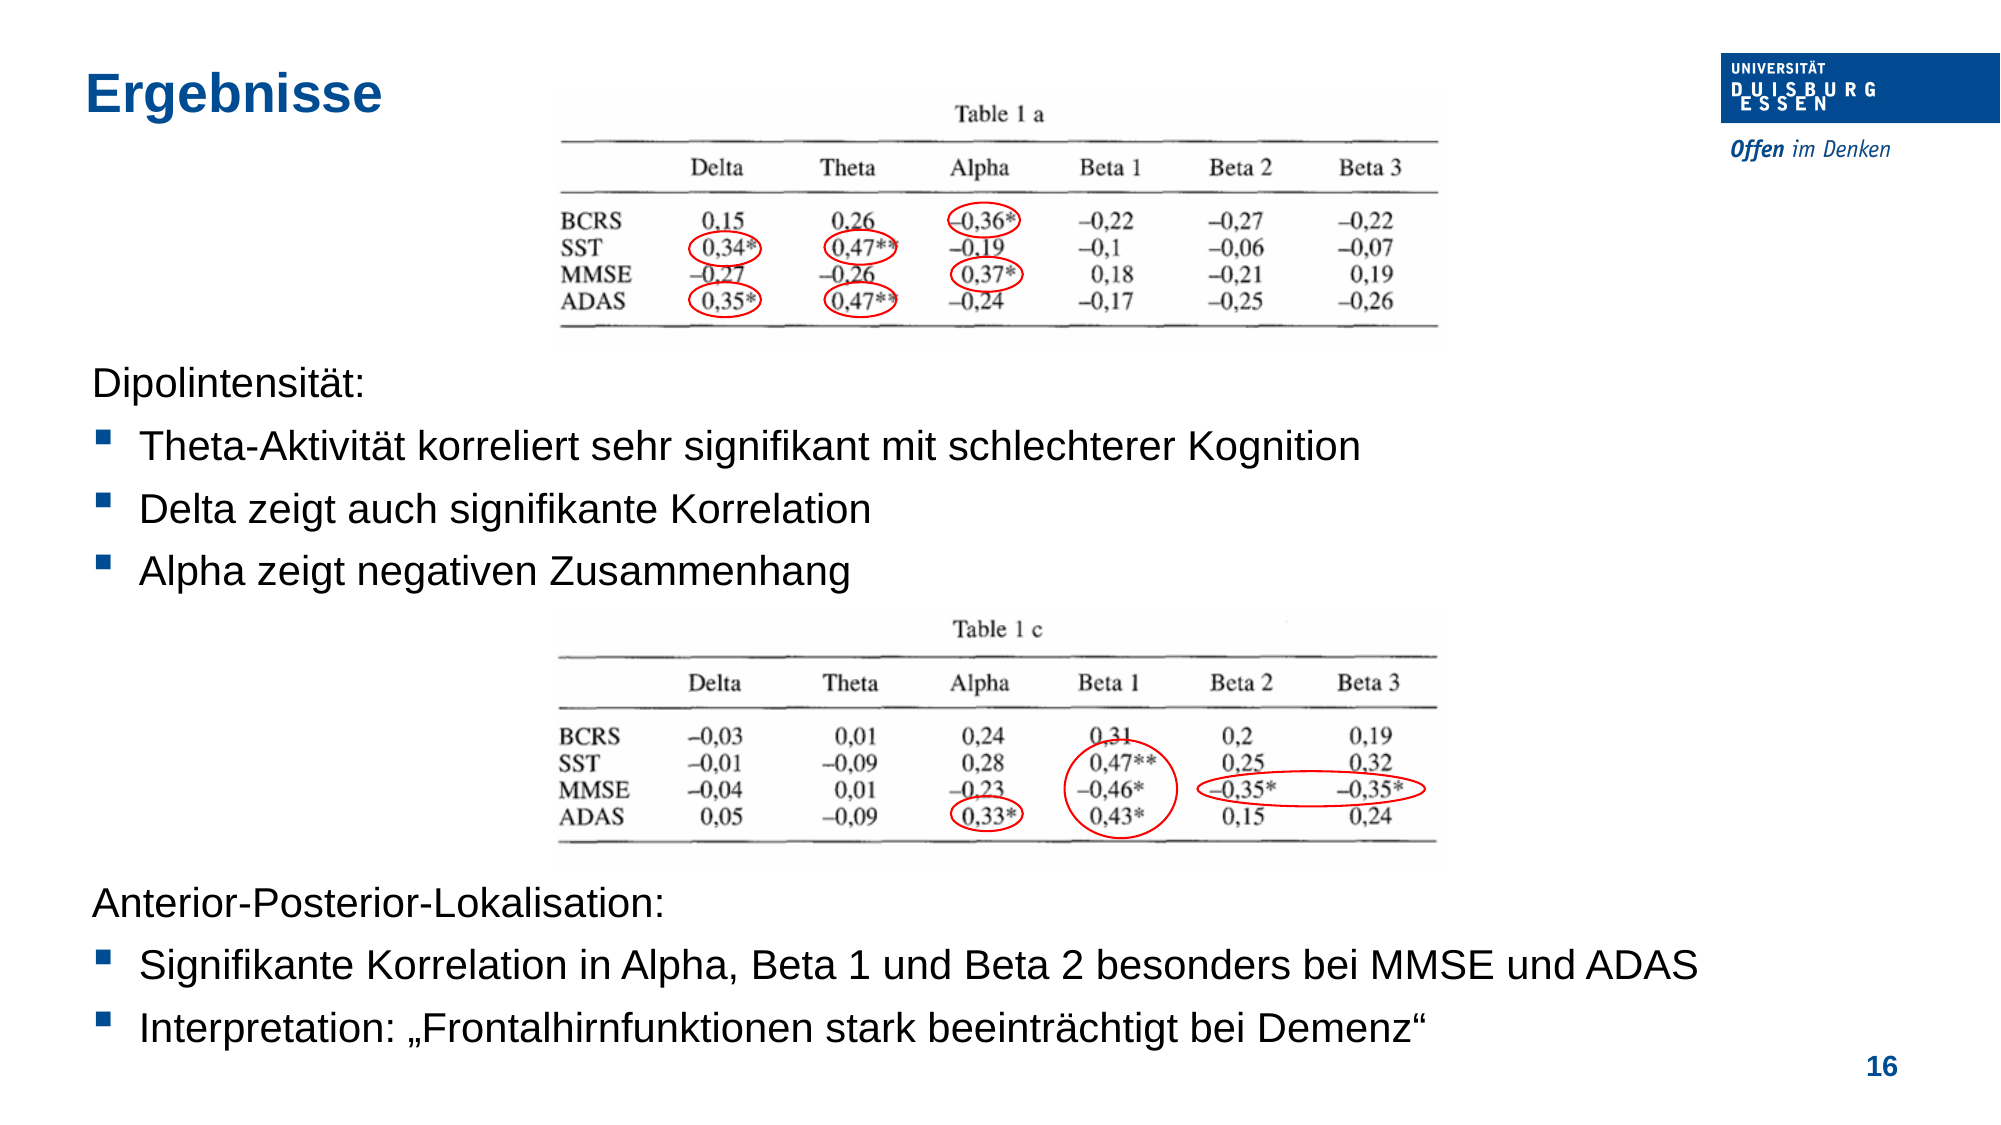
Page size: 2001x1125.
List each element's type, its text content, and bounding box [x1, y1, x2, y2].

text_box Anterior-Posterior-Lokalisation: Signifikante Korrelation in Alpha, Beta 1 und Beta 2 besonders bei MMSE und ADAS Interpretation: „Frontalhirnfunktionen stark beeinträchtigt bei Demenz“ [85, 868, 1914, 1081]
picture [1721, 53, 2000, 162]
picture [553, 612, 1446, 867]
picture [554, 94, 1446, 349]
list Dipolintensität: Theta-Aktivität korreliert sehr signifikant mit schlechterer Kognition Delta zeigt auch signifikante Korrelation Alpha zeigt negativen Zusammenhang [85, 348, 1914, 613]
list Ergebnisse [85, 57, 1694, 132]
